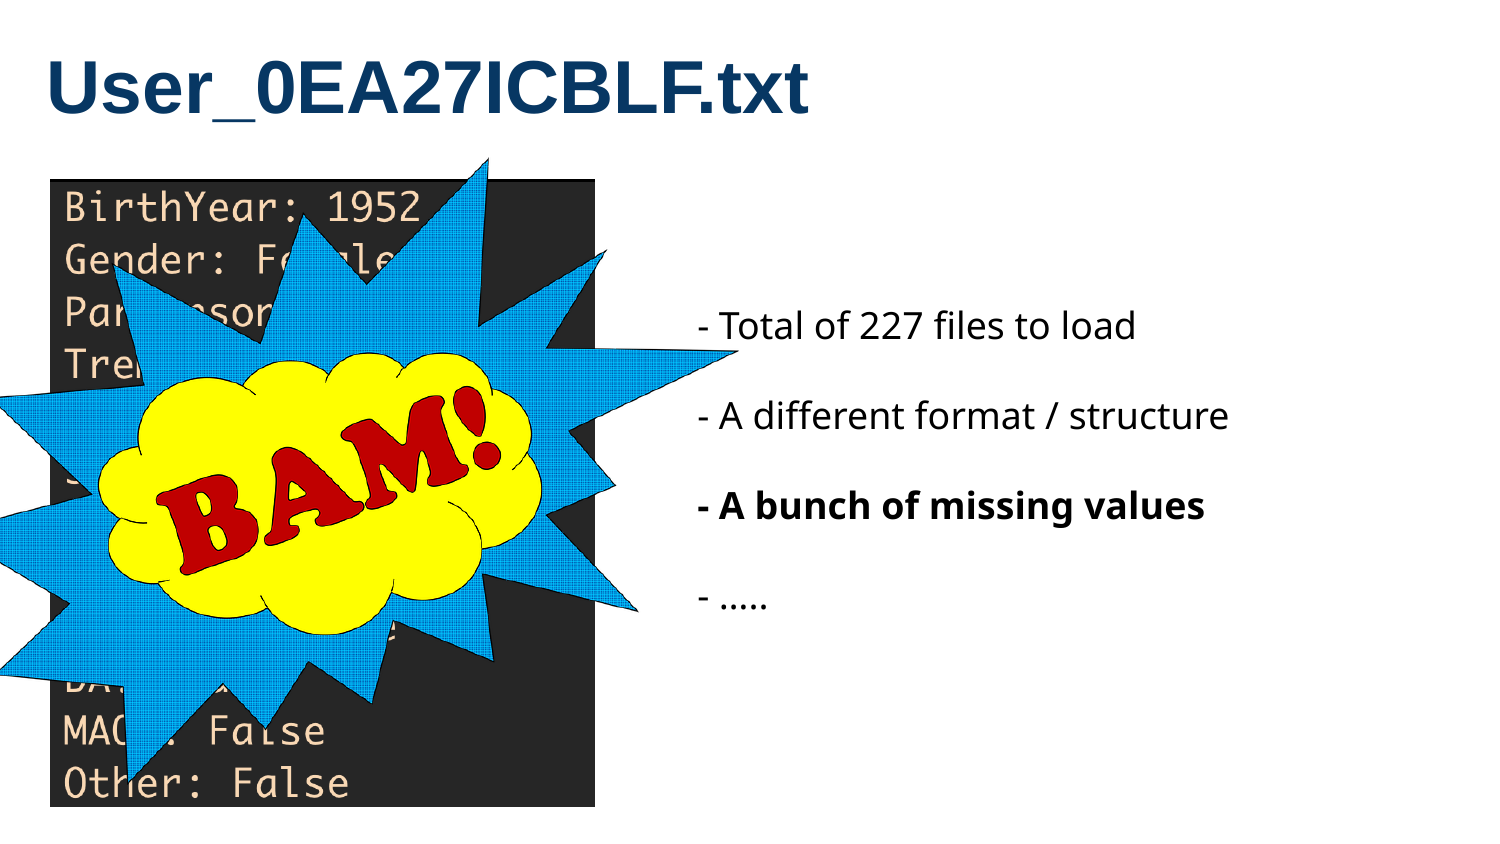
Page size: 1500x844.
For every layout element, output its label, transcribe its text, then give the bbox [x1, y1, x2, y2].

picture [0, 563, 68, 667]
picture [99, 353, 541, 634]
title User_0EA27ICBLF.txt [31, 23, 1480, 156]
picture [0, 410, 89, 517]
text_box - Total of 227 files to load - A different format / structure - A bunch of missing values - ….. [682, 197, 1390, 811]
picture [0, 157, 739, 807]
